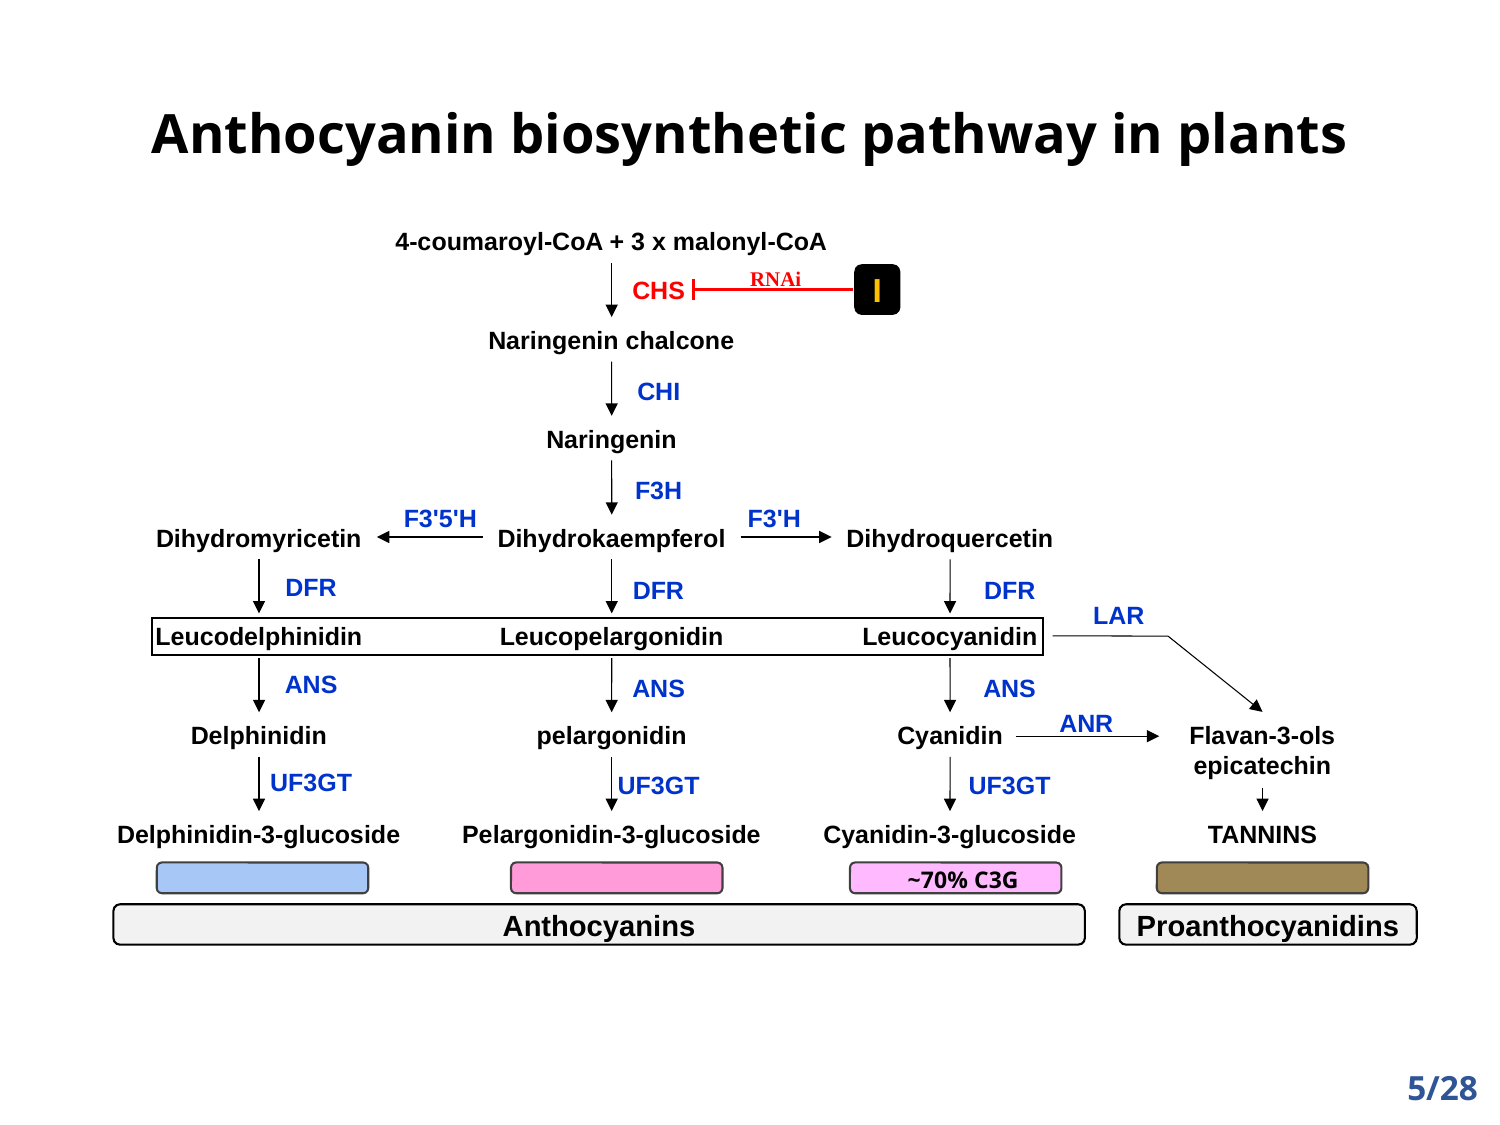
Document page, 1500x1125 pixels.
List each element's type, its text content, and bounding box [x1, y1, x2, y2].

text_box Proanthocyanidins [1118, 903, 1418, 946]
text_box UF3GT [612, 762, 715, 807]
text_box Dihydroquercetin [831, 514, 1069, 560]
text_box [509, 861, 724, 895]
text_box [1167, 636, 1263, 712]
text_box ANR [1044, 737, 1129, 745]
text_box [848, 861, 892, 895]
text_box 5/28 [1392, 1060, 1493, 1115]
text_box CHI [622, 368, 696, 413]
text_box UF3GT [953, 762, 1066, 807]
text_box DFR [969, 567, 1051, 613]
text_box DFR [270, 564, 352, 609]
text_box Cyanidin-3-glucoside [808, 811, 1092, 856]
text_box Flavan-3-ols epicatechin [1174, 711, 1351, 787]
text_box Dihydromyricetin [141, 514, 377, 560]
text_box LAR [1078, 592, 1160, 636]
text_box RNAi [735, 258, 816, 289]
text_box ANS [617, 664, 700, 710]
text_box Leucocyanidin [847, 613, 1053, 659]
text_box [155, 861, 370, 895]
text_box Leucodelphinidin [140, 613, 378, 659]
text_box Dihydrokaempferol [482, 514, 741, 560]
text_box UF3GT [260, 758, 368, 804]
text_box CHS [617, 266, 700, 312]
text_box Naringenin chalcone [473, 317, 750, 362]
text_box Delphinidin [176, 712, 342, 757]
text_box ANS [968, 664, 1051, 710]
text_box Naringenin [531, 415, 692, 461]
text_box ANR [1044, 699, 1129, 736]
text_box F3'H [732, 495, 816, 541]
text_box Anthocyanins [112, 903, 1086, 946]
text_box [151, 617, 1044, 656]
text_box Leucopelargonidin [484, 613, 739, 617]
text_box UF3GT [602, 762, 611, 807]
text_box 4-coumaroyl-CoA + 3 x malonyl-CoA [380, 218, 843, 263]
text_box Delphinidin-3-glucoside [102, 811, 416, 856]
text_box [1034, 861, 1063, 895]
text_box RNAi [735, 290, 816, 298]
text_box I [853, 263, 902, 316]
text_box ANS [269, 661, 353, 707]
text_box pelargonidin [521, 712, 702, 757]
text_box ~70% C3G [892, 858, 1034, 901]
text_box Anthocyanin biosynthetic pathway in plants [136, 92, 1364, 172]
text_box Pelargonidin-3-glucoside [447, 811, 777, 856]
text_box F3'5'H [388, 495, 492, 541]
text_box Cyanidin [882, 712, 1018, 757]
text_box TANNINS [1192, 811, 1332, 856]
text_box [1155, 861, 1370, 895]
text_box F3H [620, 466, 698, 512]
text_box DFR [618, 567, 700, 613]
